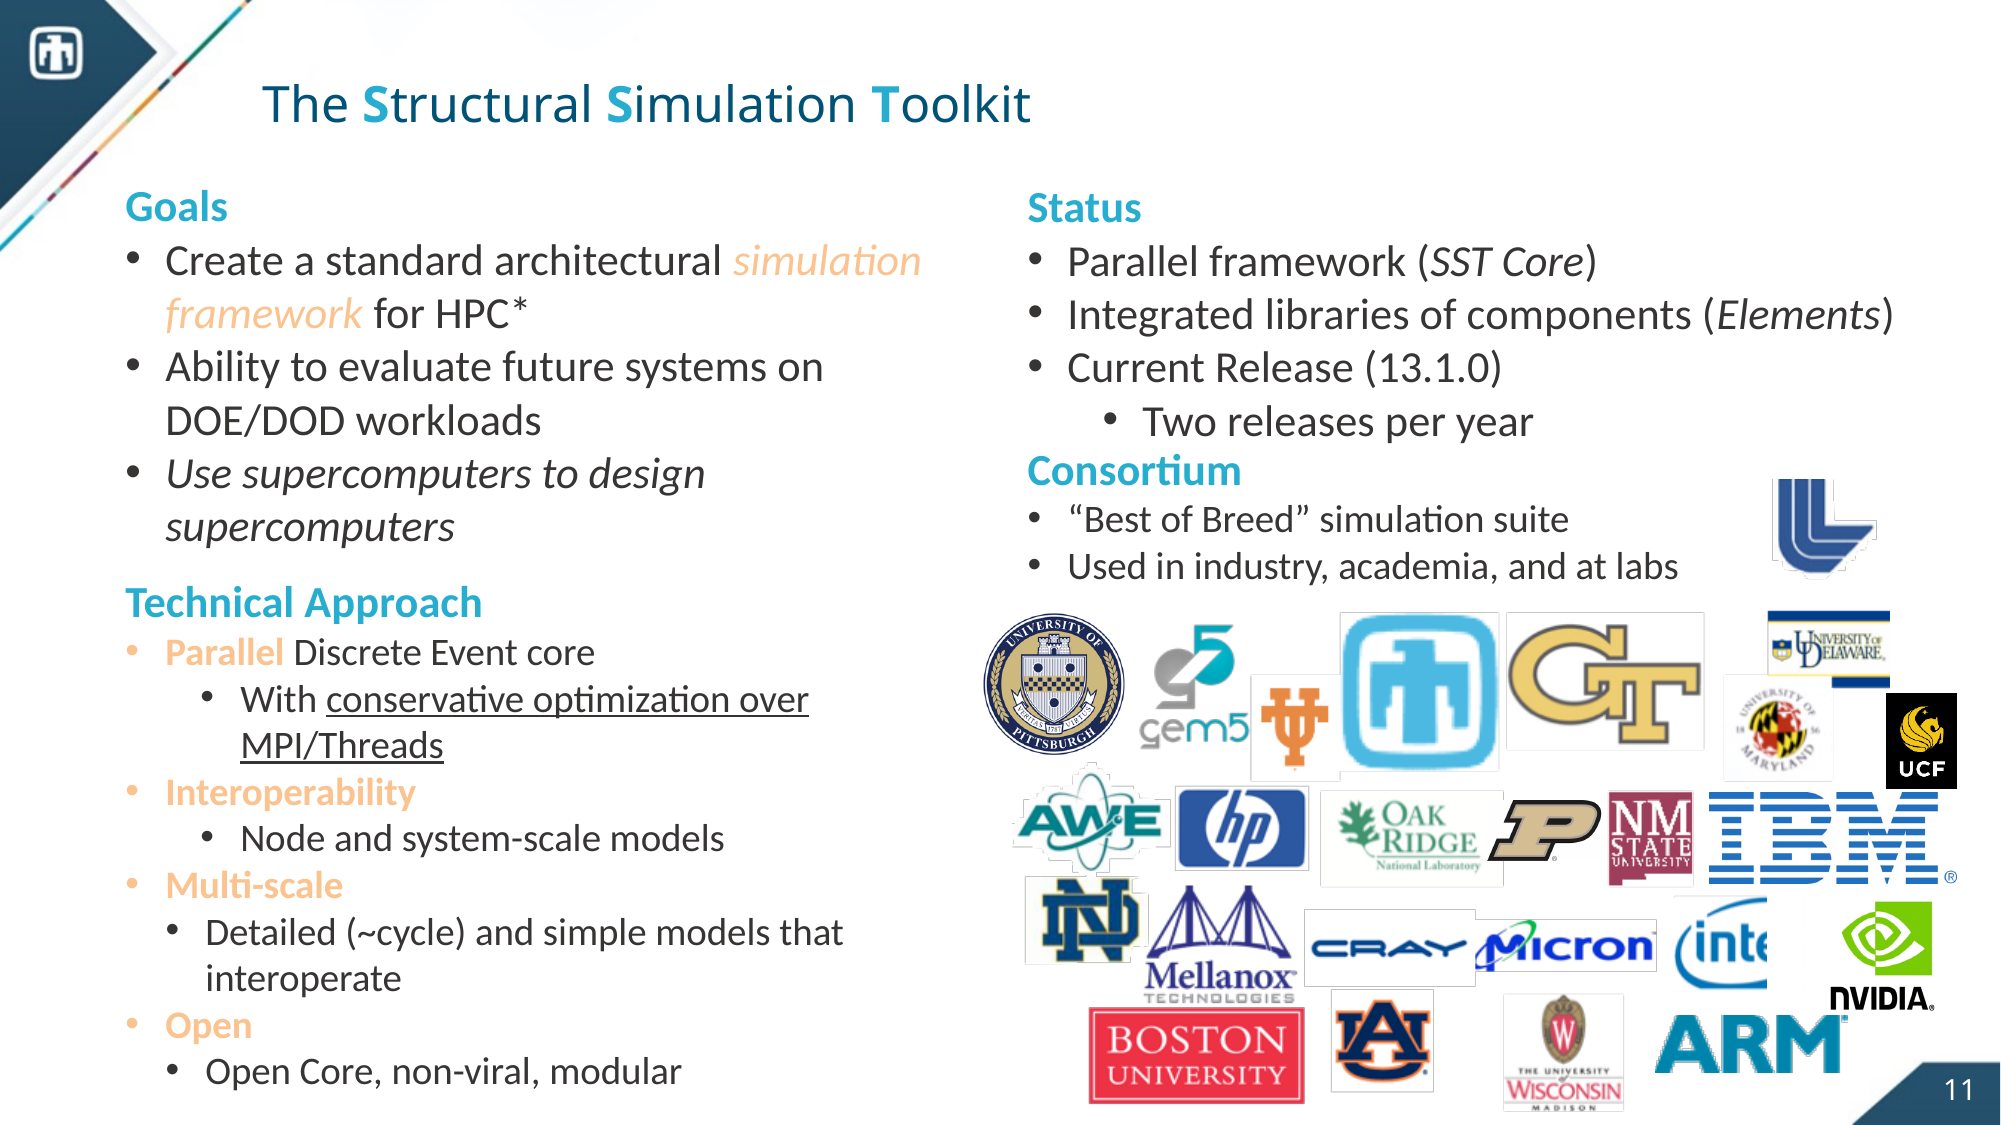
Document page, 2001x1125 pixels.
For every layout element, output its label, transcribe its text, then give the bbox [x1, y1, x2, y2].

slide_number 11 [1919, 1061, 2000, 1122]
picture [0, 0, 2001, 1125]
text_box Goals Create a standard architectural simulation framework for HPC* Ability to evaluate future systems on DOE/DOD workloads Use supercomputers to design supercomputers [110, 169, 1012, 558]
text_box Consortium “Best of Breed” simulation suite Used in industry, academia, and at labs [1012, 433, 1872, 479]
text_box Technical Approach Parallel Discrete Event core With conservative optimization over MPI/Threads Interoperability Node and system-scale models Multi-scale Detailed (~cycle) and simple models that interoperate Open Open Core, non-viral, modular [110, 565, 1012, 1100]
title The Structural Simulation Toolkit [262, 42, 1919, 170]
text_box Status Parallel framework (SST Core) Integrated libraries of components (Elements) Current Release (13.1.0) Two releases per year [1012, 170, 1957, 453]
